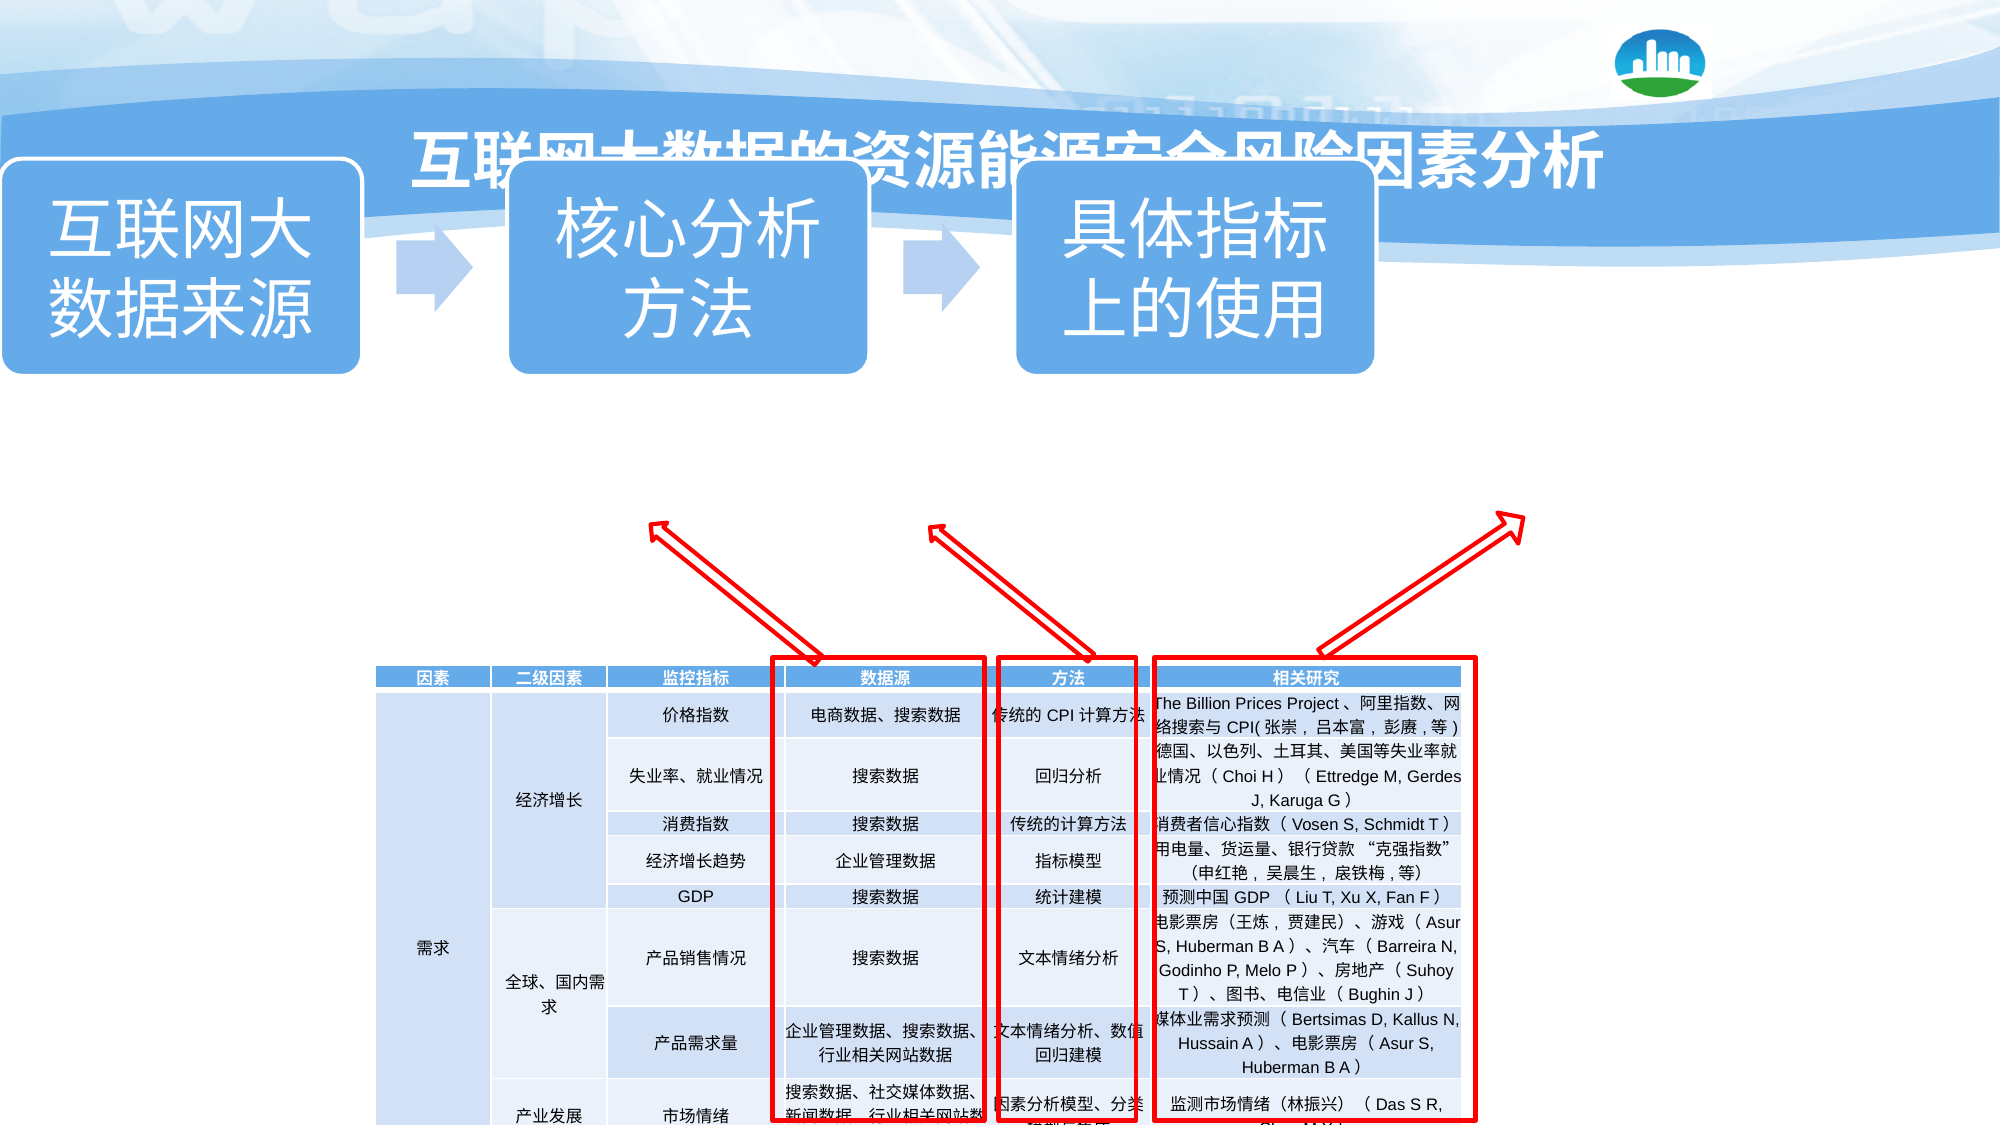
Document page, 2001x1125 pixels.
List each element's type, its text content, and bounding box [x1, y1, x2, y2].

table_cell 指标模型 [1138, 836, 1150, 883]
table_cell 因素分析模型、分类模型与集成 [987, 1079, 1150, 1125]
table_cell 传统的CPI计算方法 [987, 702, 997, 737]
table_cell 回归分析 [987, 739, 997, 810]
text_box [1152, 702, 1478, 1123]
table_cell 产业发展 [492, 1079, 606, 1125]
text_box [319, 158, 1697, 694]
text_box [771, 702, 986, 1123]
table_cell 经济增长趋势 [608, 836, 771, 883]
table_cell GDP [608, 885, 771, 908]
table_cell 传统的计算方法 [987, 812, 997, 835]
table_cell 市场情绪 [608, 1079, 784, 1125]
text_box [997, 702, 1138, 1123]
table_cell 统计建模 [1138, 885, 1150, 908]
table_cell 失业率、就业情况 [608, 739, 771, 810]
title 互联网大数据的资源能源安全风险因素分析 [199, 112, 1817, 206]
table_cell 经济增长 [492, 702, 606, 908]
table_cell 价格指数 [608, 702, 771, 737]
table_cell 全球、国内需求 [492, 909, 606, 1078]
table_cell 文本情绪分析、数值回归建模 [1138, 1007, 1150, 1078]
table_cell 传统的CPI计算方法 [1138, 702, 1150, 737]
table_cell 产品需求量 [608, 1007, 771, 1078]
table_cell 指标模型 [987, 836, 997, 883]
table_cell 消费指数 [608, 812, 771, 835]
table_cell 统计建模 [987, 885, 997, 908]
table_cell 文本情绪分析 [987, 909, 997, 1005]
table_cell 需求 [376, 702, 490, 1125]
table_cell 文本情绪分析、数值回归建模 [987, 1007, 997, 1078]
table_cell 产品销售情况 [608, 909, 771, 1005]
table_cell 文本情绪分析 [1138, 909, 1150, 1005]
table_cell 传统的计算方法 [1138, 812, 1150, 835]
table_cell 回归分析 [1138, 739, 1150, 810]
picture [0, 0, 2000, 112]
